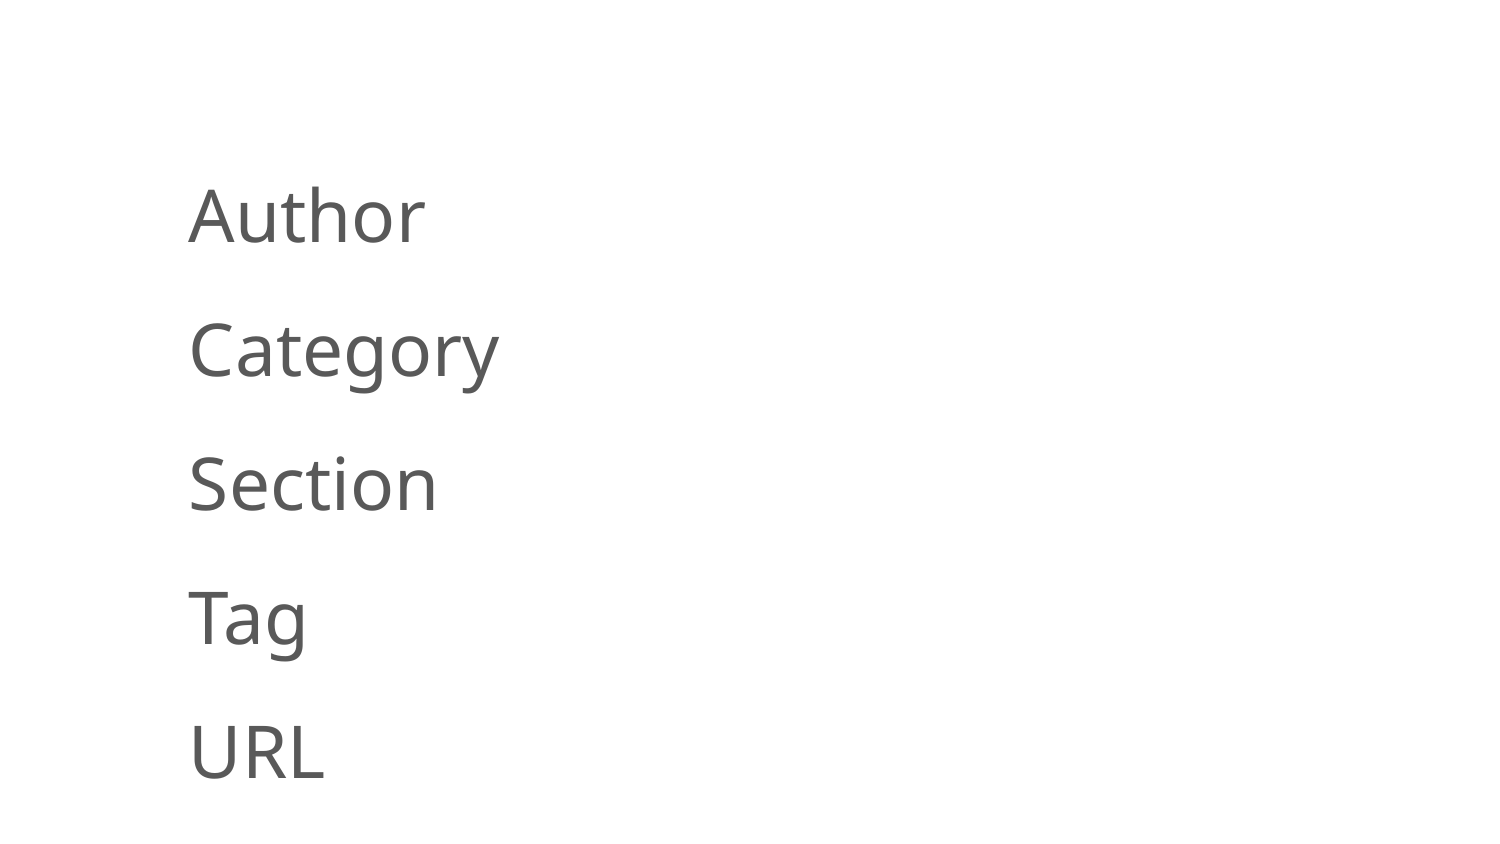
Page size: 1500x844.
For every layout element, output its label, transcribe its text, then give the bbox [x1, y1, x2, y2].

list Author Category Section Tag URL [162, 141, 1127, 703]
